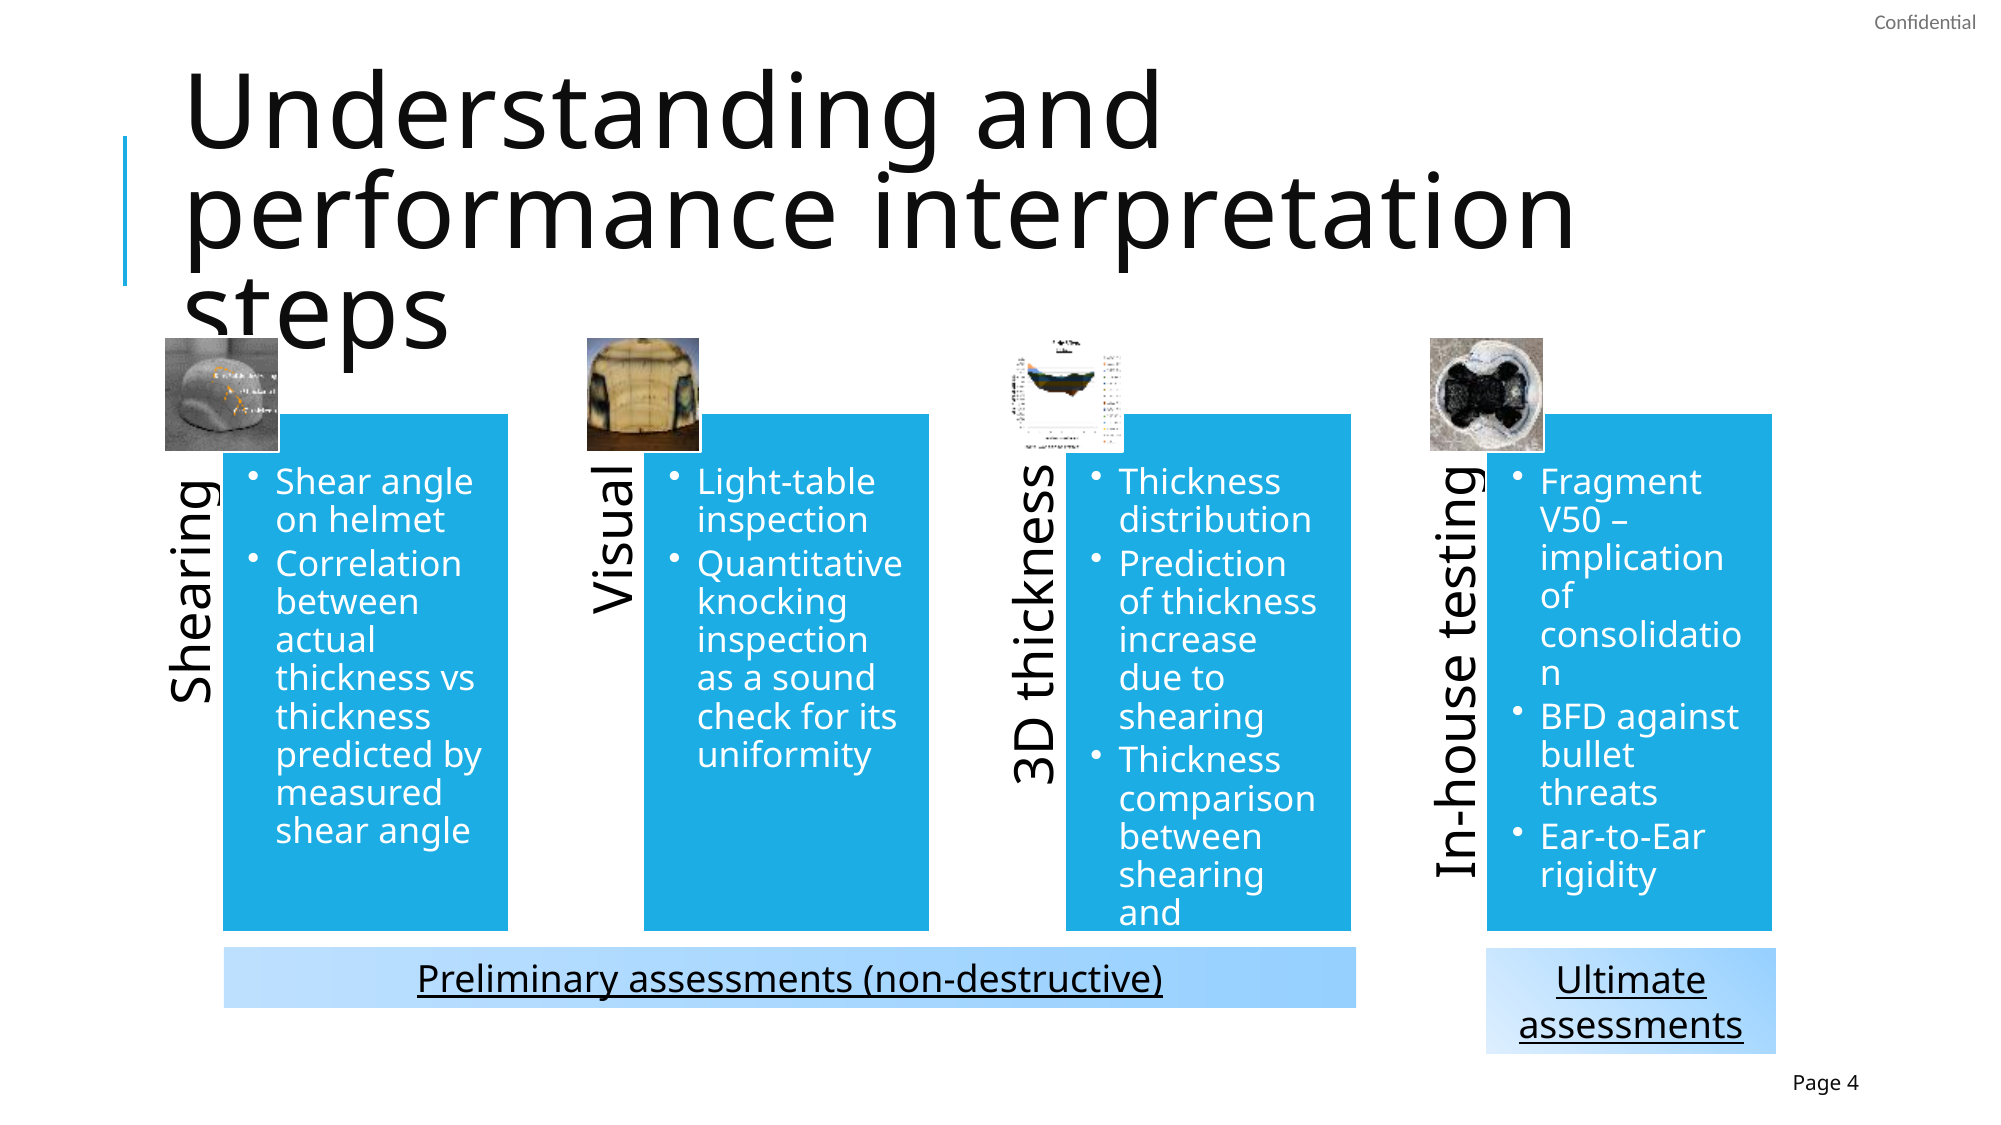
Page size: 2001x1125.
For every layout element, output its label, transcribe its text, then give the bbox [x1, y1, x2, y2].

title Understanding and performance interpretation steps [168, 96, 1763, 296]
text_box Ultimate assessments [1486, 978, 1776, 1054]
slide_number Page 4 [1777, 1061, 1938, 1107]
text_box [154, 301, 1784, 968]
text_box Preliminary assessments (non-destructive) [223, 978, 1357, 1008]
